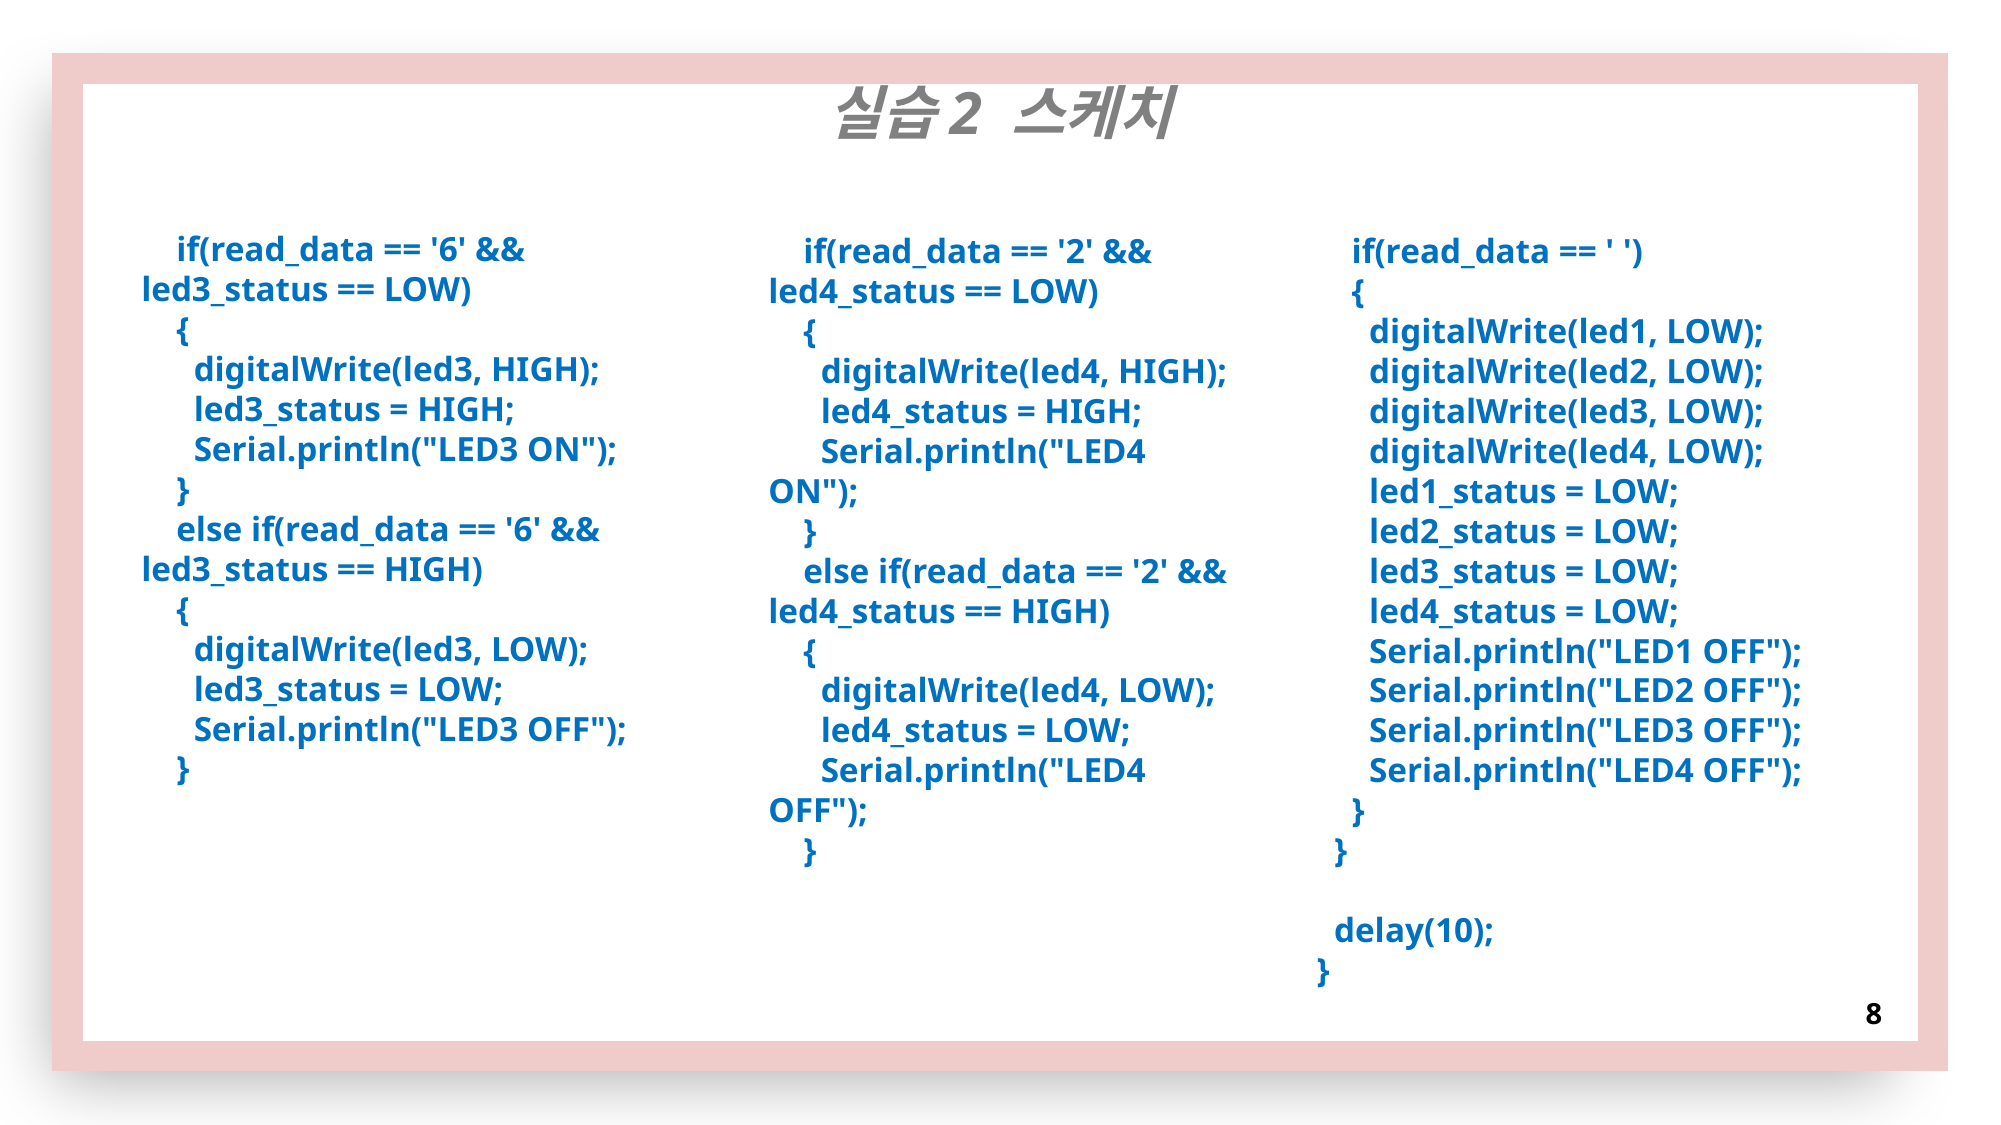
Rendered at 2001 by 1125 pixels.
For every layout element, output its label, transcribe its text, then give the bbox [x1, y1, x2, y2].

text_box 실습2 스케치 [66, 68, 1934, 1057]
text_box if(read_data == '2' && led4_status == LOW) { digitalWrite(led4, HIGH); led4_status = HIGH; Serial.println("LED4 ON"); } else if(read_data == '2' && led4_status == HIGH) { digitalWrite(led4, LOW); led4_status = LOW; Serial.println("LED4 OFF"); } [753, 223, 1252, 917]
text_box if(read_data == ' ') { digitalWrite(led1, LOW); digitalWrite(led2, LOW); digitalWrite(led3, LOW); digitalWrite(led4, LOW); led1_status = LOW; led2_status = LOW; led3_status = LOW; led4_status = LOW; Serial.println("LED1 OFF"); Serial.println("LED2 OFF"); Serial.println("LED3 OFF"); Serial.println("LED4 OFF"); } } delay(10); } [1301, 223, 1836, 997]
slide_number 8 [1430, 985, 1898, 1046]
text_box if(read_data == '6' && led3_status == LOW) { digitalWrite(led3, HIGH); led3_status = HIGH; Serial.println("LED3 ON"); } else if(read_data == '6' && led3_status == HIGH) { digitalWrite(led3, LOW); led3_status = LOW; Serial.println("LED3 OFF"); } [126, 221, 657, 835]
